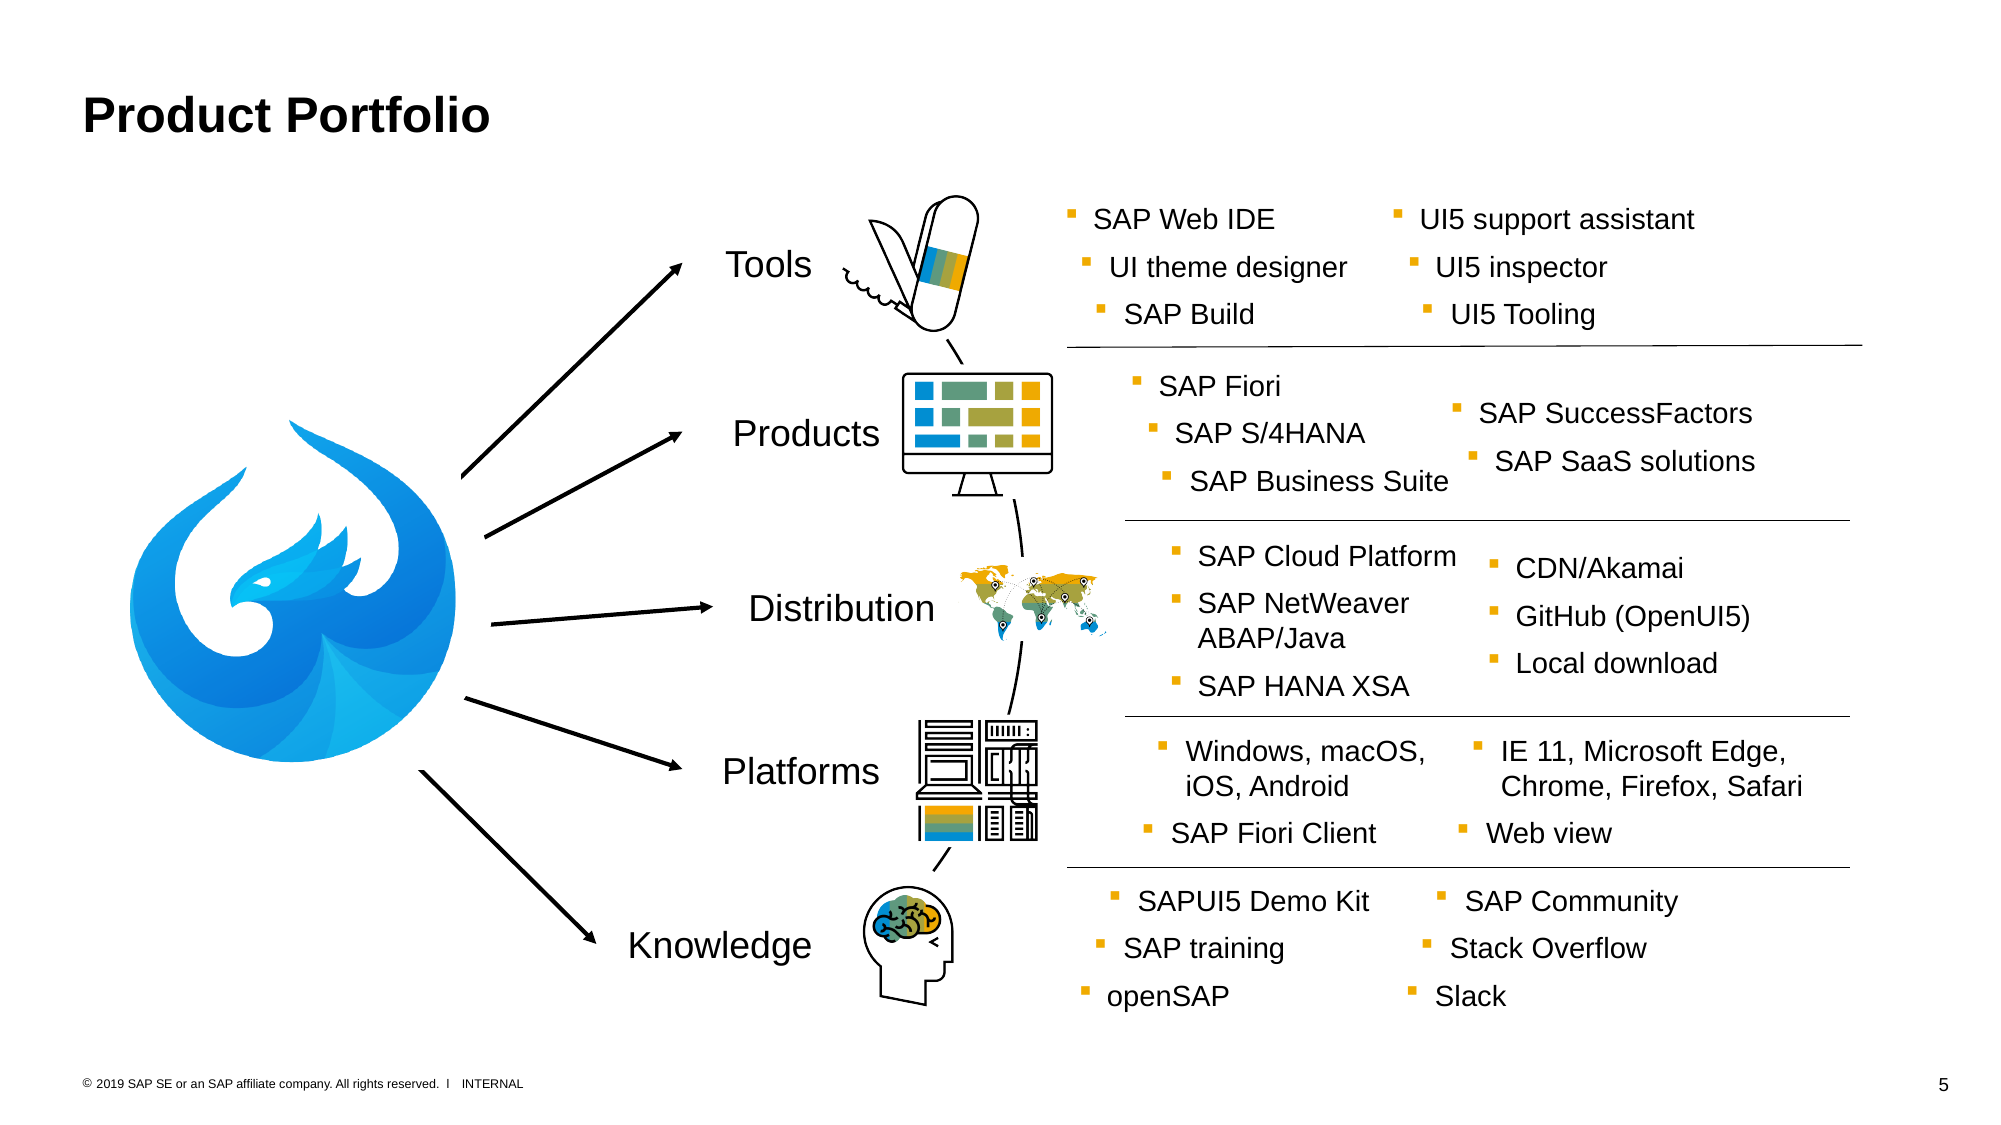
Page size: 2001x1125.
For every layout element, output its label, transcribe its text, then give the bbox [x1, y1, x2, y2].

title Product Portfolio [82, 82, 1918, 144]
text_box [96, 131, 1863, 1060]
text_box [96, 396, 494, 795]
